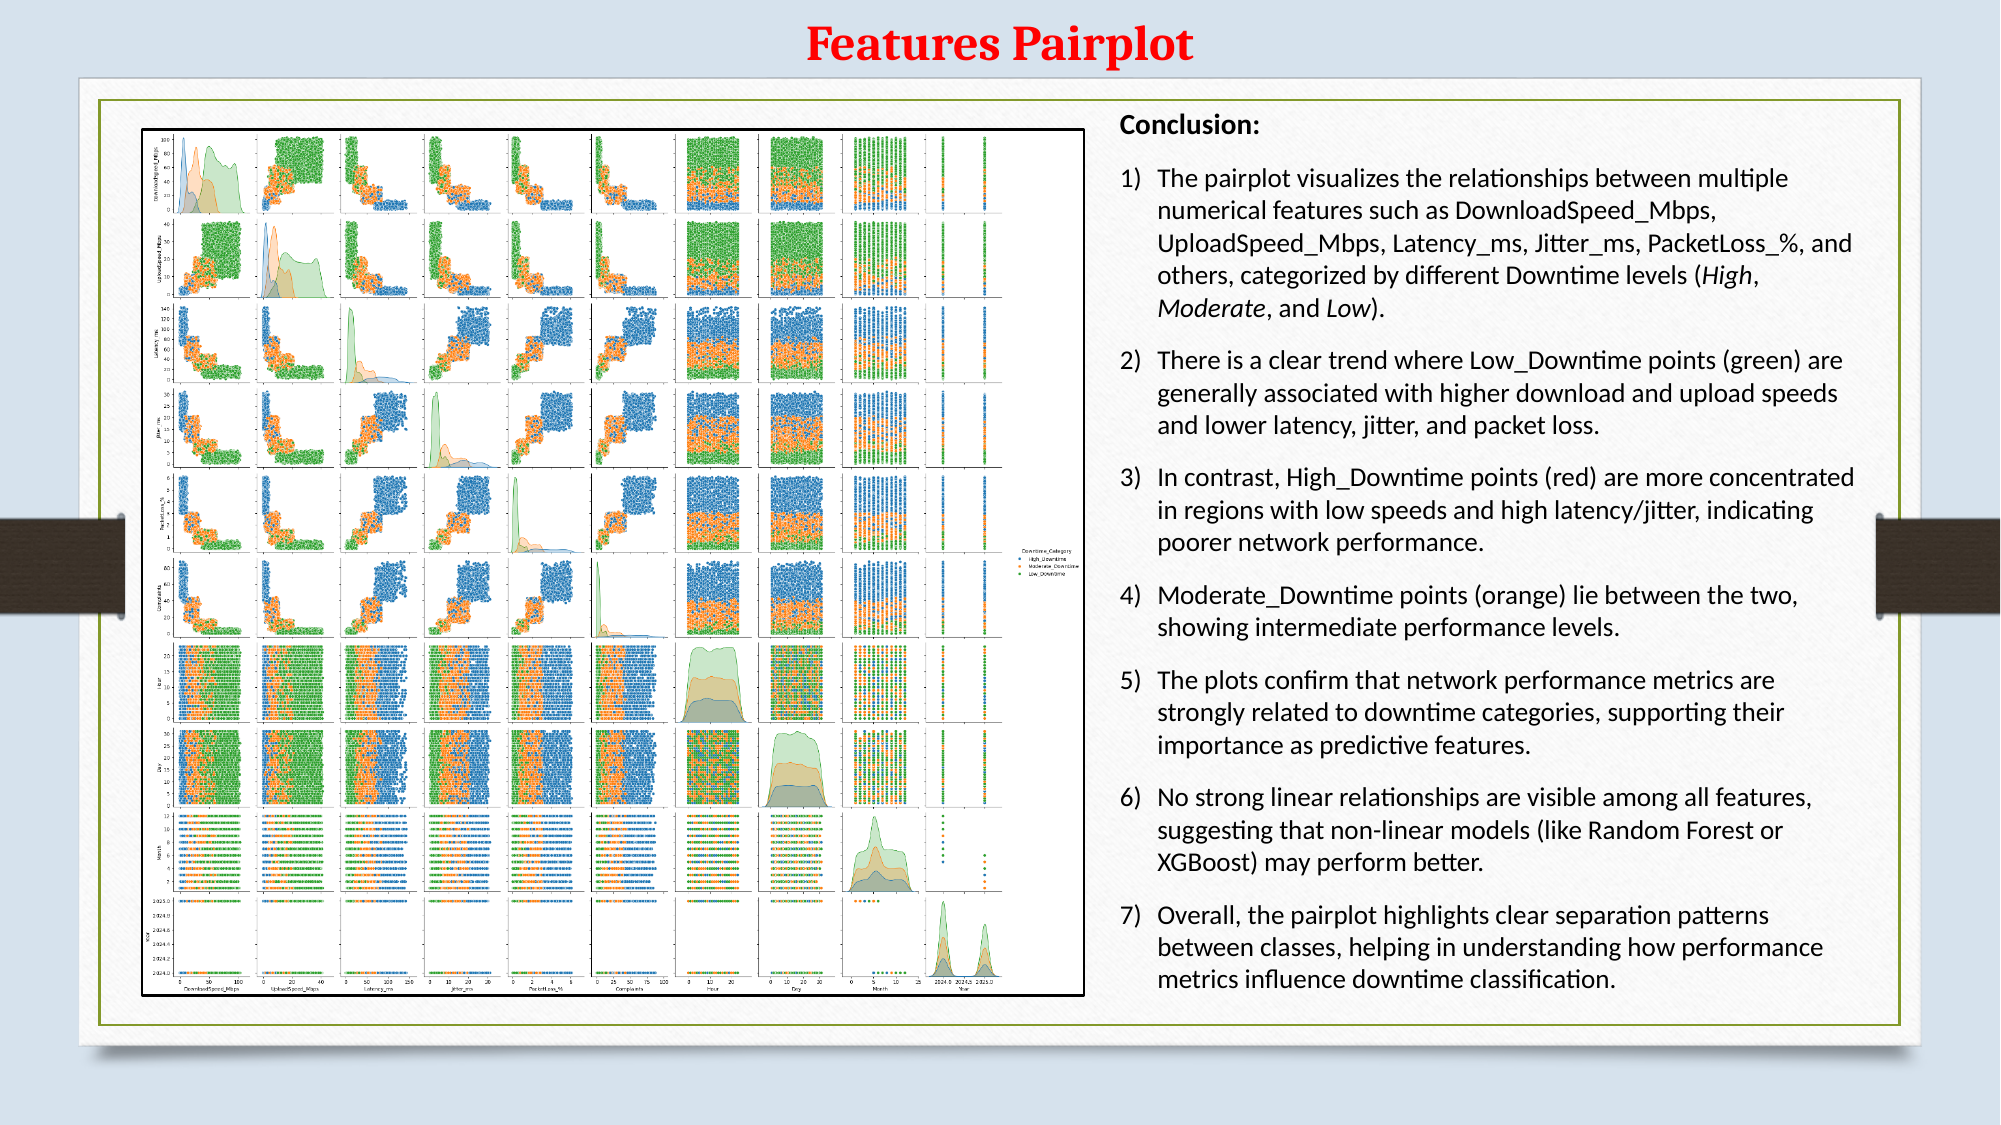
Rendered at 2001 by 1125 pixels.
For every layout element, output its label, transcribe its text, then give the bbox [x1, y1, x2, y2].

text_box Conclusion: The pairplot visualizes the relationships between multiple numerical features such as DownloadSpeed_Mbps, UploadSpeed_Mbps, Latency_ms, Jitter_ms, PacketLoss_%, and others, categorized by different Downtime levels (High, Moderate, and Low). There is a clear trend where Low_Downtime points (green) are generally associated with higher download and upload speeds and lower latency, jitter, and packet loss. In contrast, High_Downtime points (red) are more concentrated in regions with low speeds and high latency/jitter, indicating poorer network performance. Moderate_Downtime points (orange) lie between the two, showing intermediate performance levels. The plots confirm that network performance metrics are strongly related to downtime categories, supporting their importance as predictive features. No strong linear relationships are visible among all features, suggesting that non-linear models (like Random Forest or XGBoost) may perform better. Overall, the pairplot highlights clear separation patterns between classes, helping in understanding how performance metrics influence downtime classification. [1105, 97, 1874, 1032]
list Features Pairplot [529, 3, 1471, 74]
picture [0, 0, 2001, 1125]
